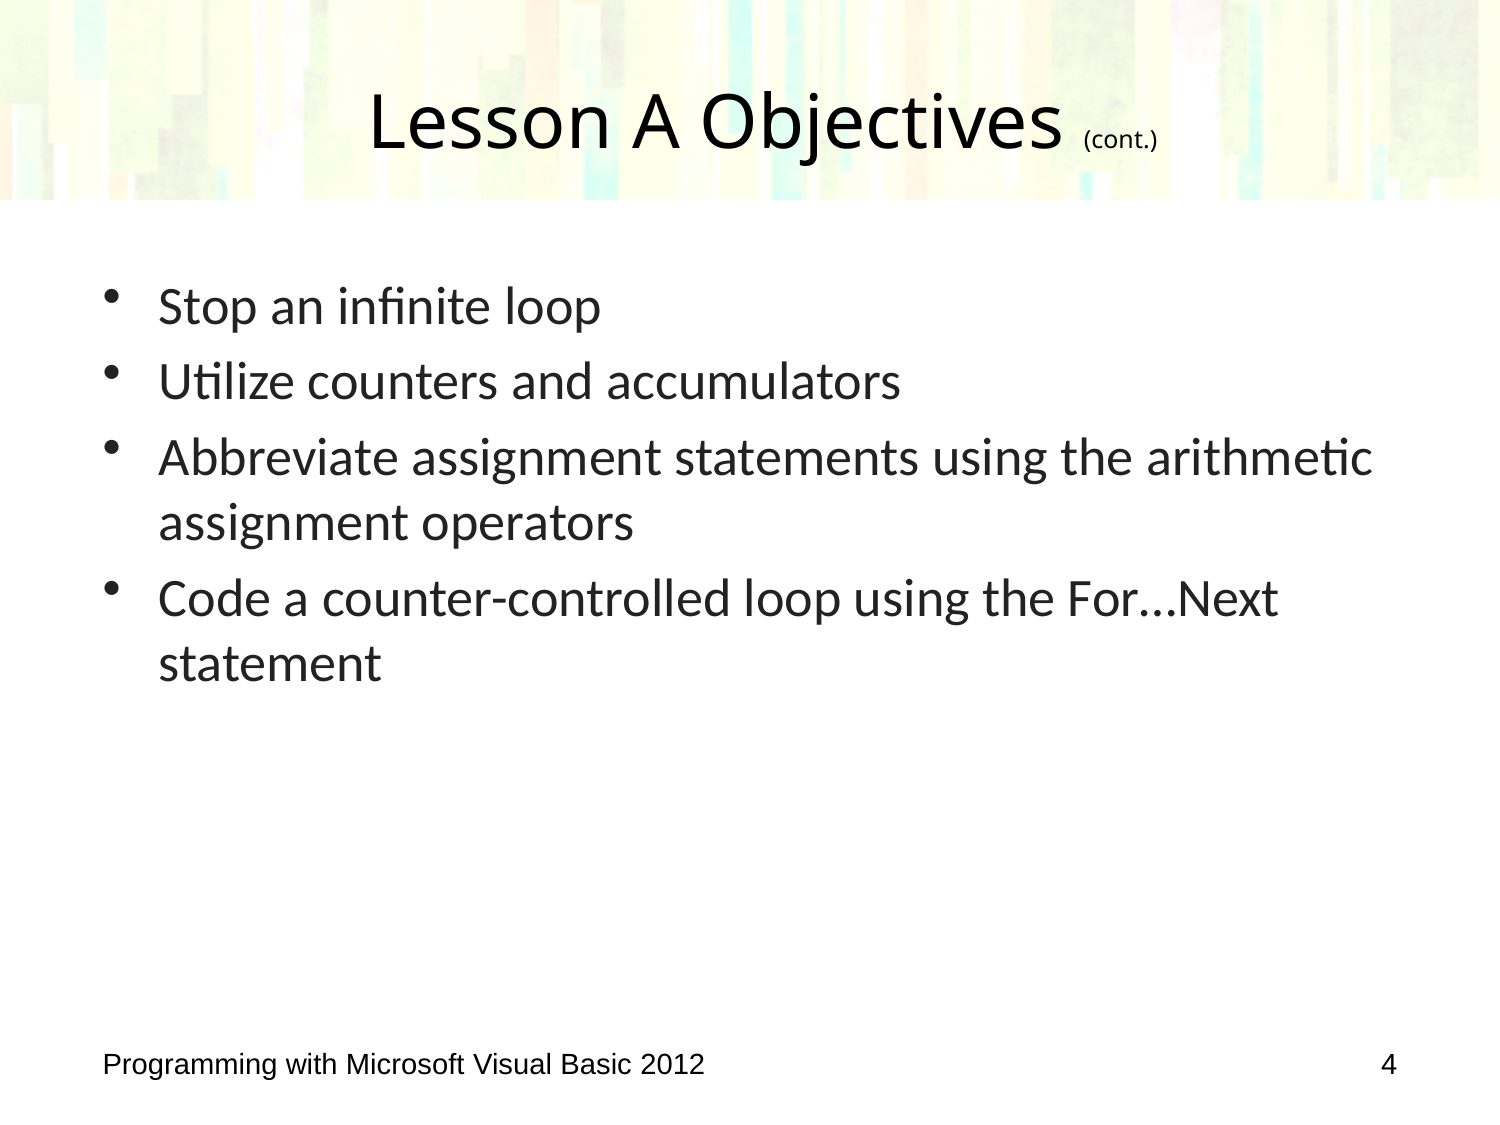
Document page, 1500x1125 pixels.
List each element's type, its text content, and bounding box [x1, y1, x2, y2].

title Lesson A Objectives (cont.) [99, 24, 1425, 213]
footer Programming with Microsoft Visual Basic 2012 [87, 1037, 1051, 1101]
slide_number 4 [1074, 1037, 1413, 1101]
list Stop an infinite loop Utilize counters and accumulators Abbreviate assignment statements using the arithmetic assignment operators Code a counter-controlled loop using the For…Next statement [87, 262, 1413, 1038]
